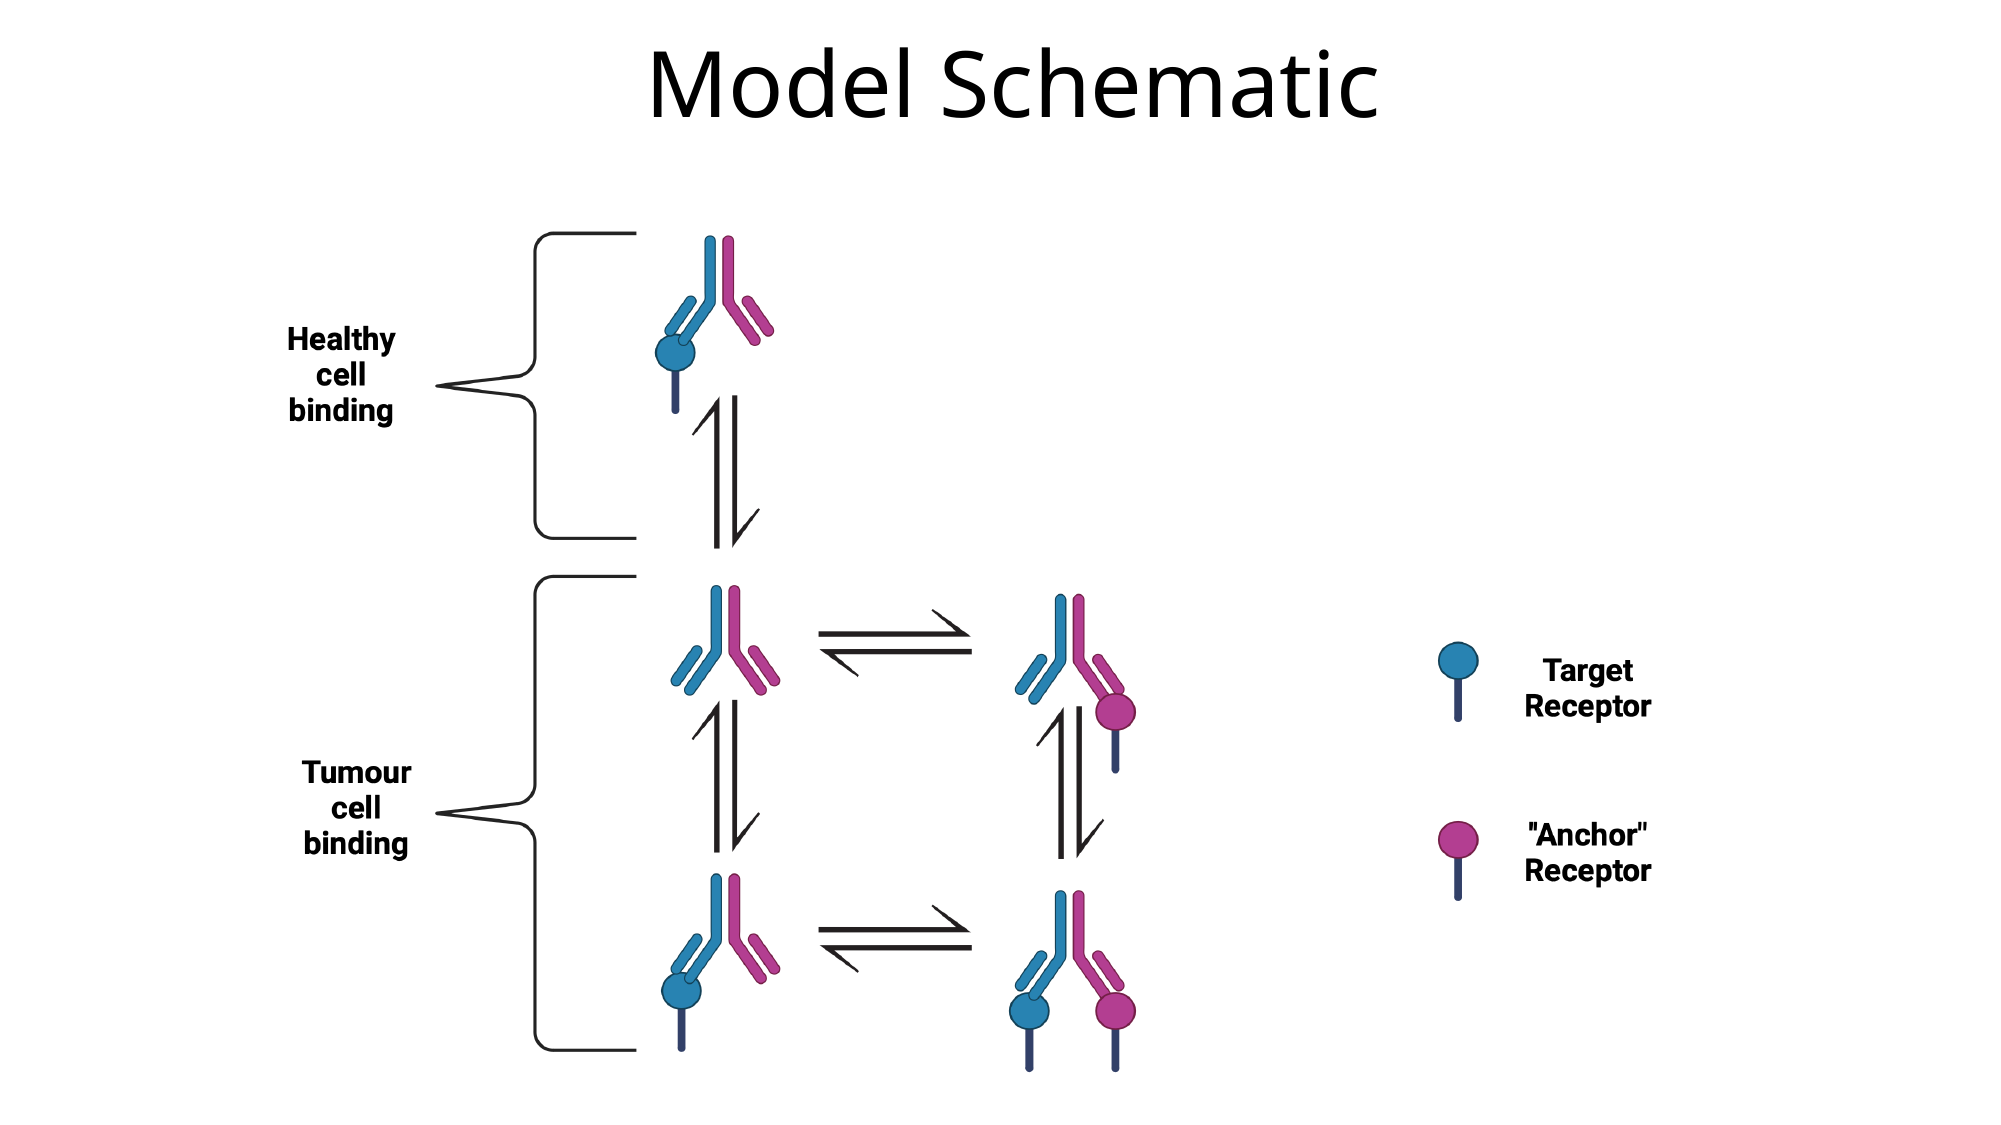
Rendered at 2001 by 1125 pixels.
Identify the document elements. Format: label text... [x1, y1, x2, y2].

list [266, 221, 1688, 1107]
title Model Schematic [75, 0, 1801, 197]
